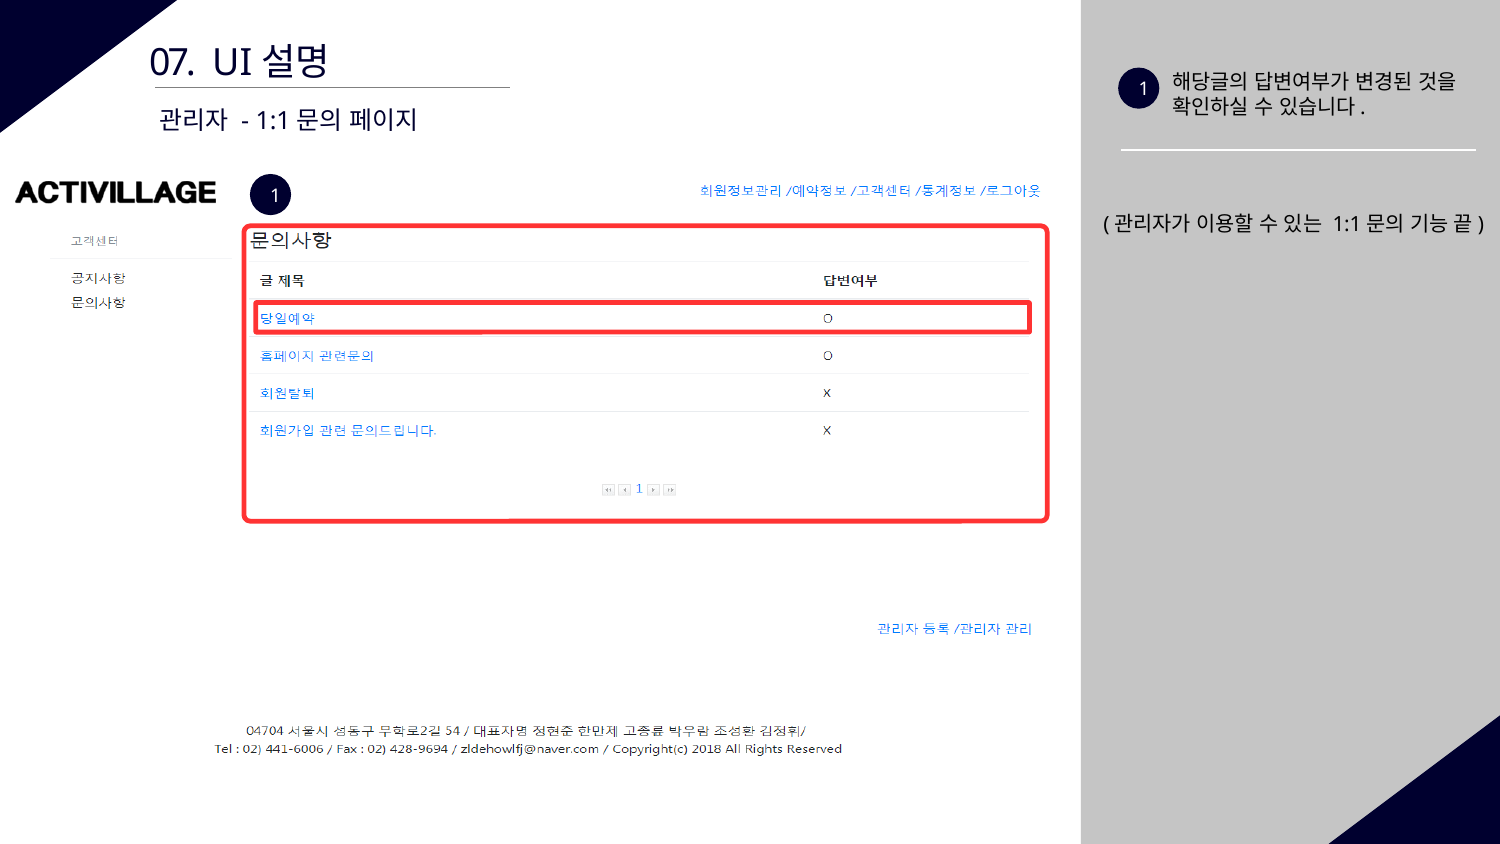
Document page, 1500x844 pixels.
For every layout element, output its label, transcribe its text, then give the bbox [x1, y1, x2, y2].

text_box 관리자 - 1:1문의 페이지 [144, 97, 434, 142]
text_box (관리자가 이용할 수 있는 1:1문의 기능 끝) [1088, 203, 1500, 244]
text_box UI설명 [211, 30, 346, 87]
text_box 해당글의 답변여부가 변경된 것을 확인하실 수 있습니다. [1158, 61, 1472, 127]
text_box 1 [1116, 65, 1158, 111]
text_box 07. [134, 30, 211, 90]
picture [0, 159, 1072, 788]
